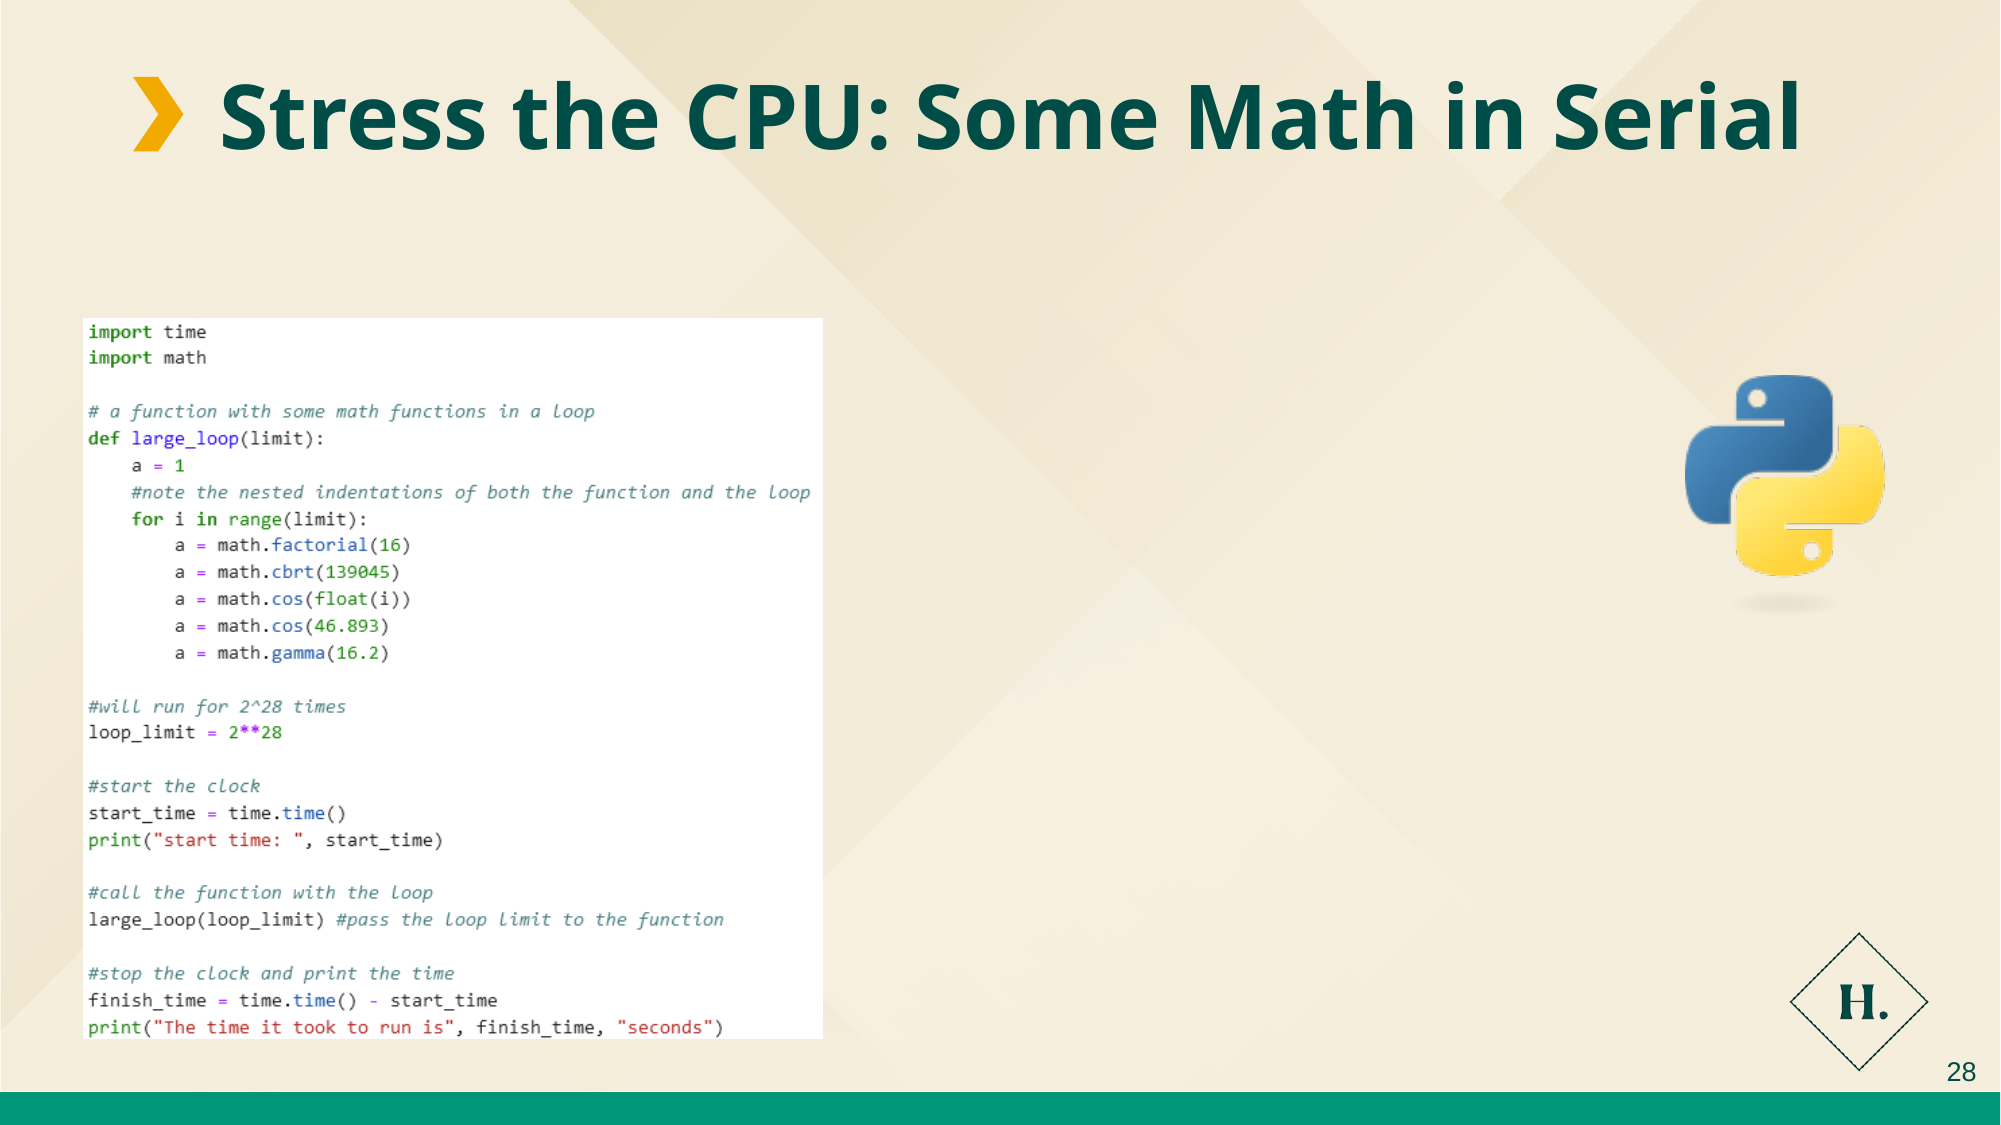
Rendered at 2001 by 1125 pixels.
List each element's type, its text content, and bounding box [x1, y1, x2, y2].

text_box Stress the CPU: Some Math in Serial [199, 39, 1833, 301]
text_box [133, 76, 184, 152]
slide_number ‹#› [1871, 1038, 1992, 1125]
picture [0, 0, 2001, 1125]
